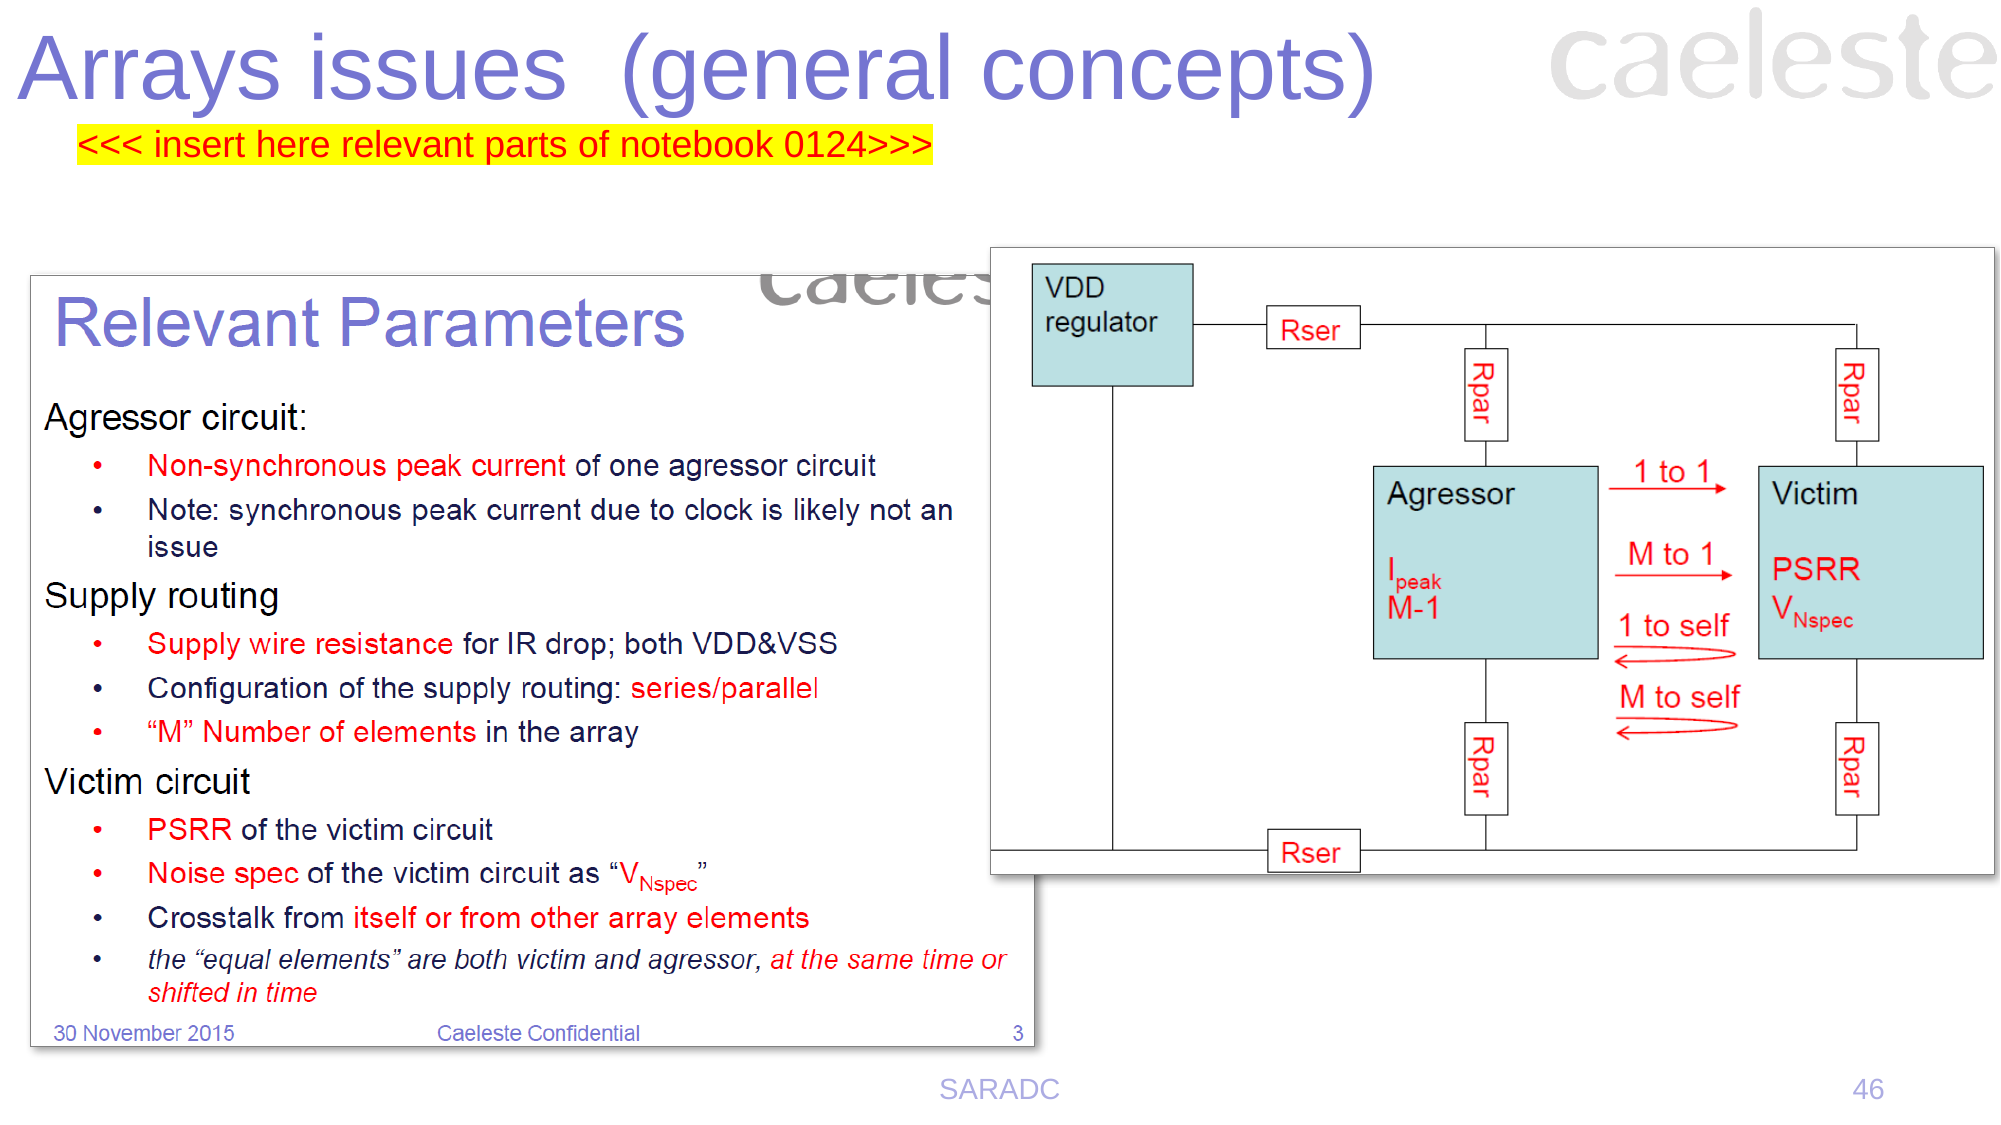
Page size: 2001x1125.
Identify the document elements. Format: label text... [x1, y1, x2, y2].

picture [30, 246, 1995, 1048]
title Arrays issues (general concepts) [2, 0, 1803, 188]
list <<< insert here relevant parts of notebook 0124>>> [62, 112, 1863, 271]
footer SARADC [616, 1062, 1384, 1125]
slide_number 46 [1433, 1062, 1901, 1125]
